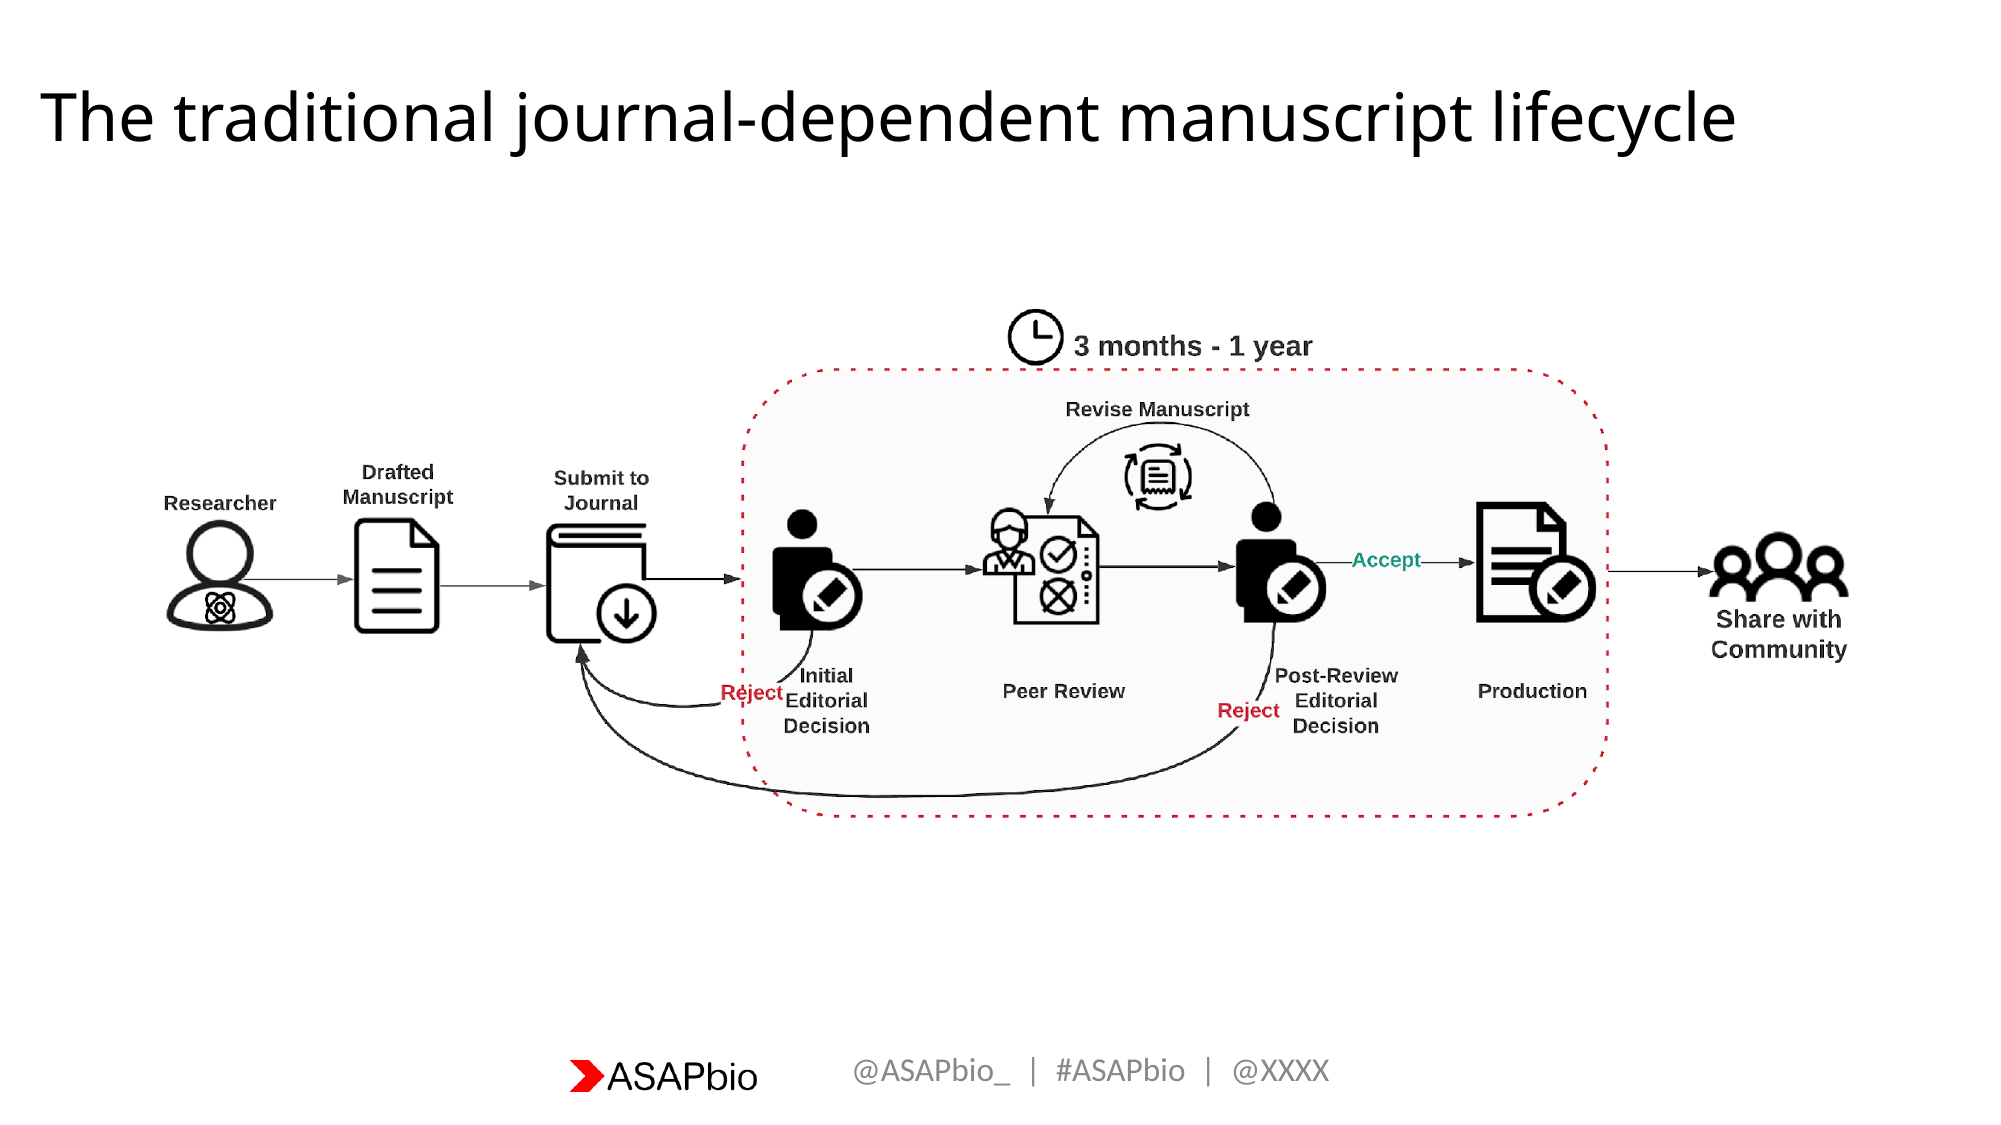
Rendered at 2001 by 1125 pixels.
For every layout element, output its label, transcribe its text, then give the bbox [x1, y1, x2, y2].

picture [560, 1050, 767, 1102]
picture [70, 271, 1930, 854]
title The traditional journal-dependent manuscript lifecycle [25, 22, 1829, 207]
